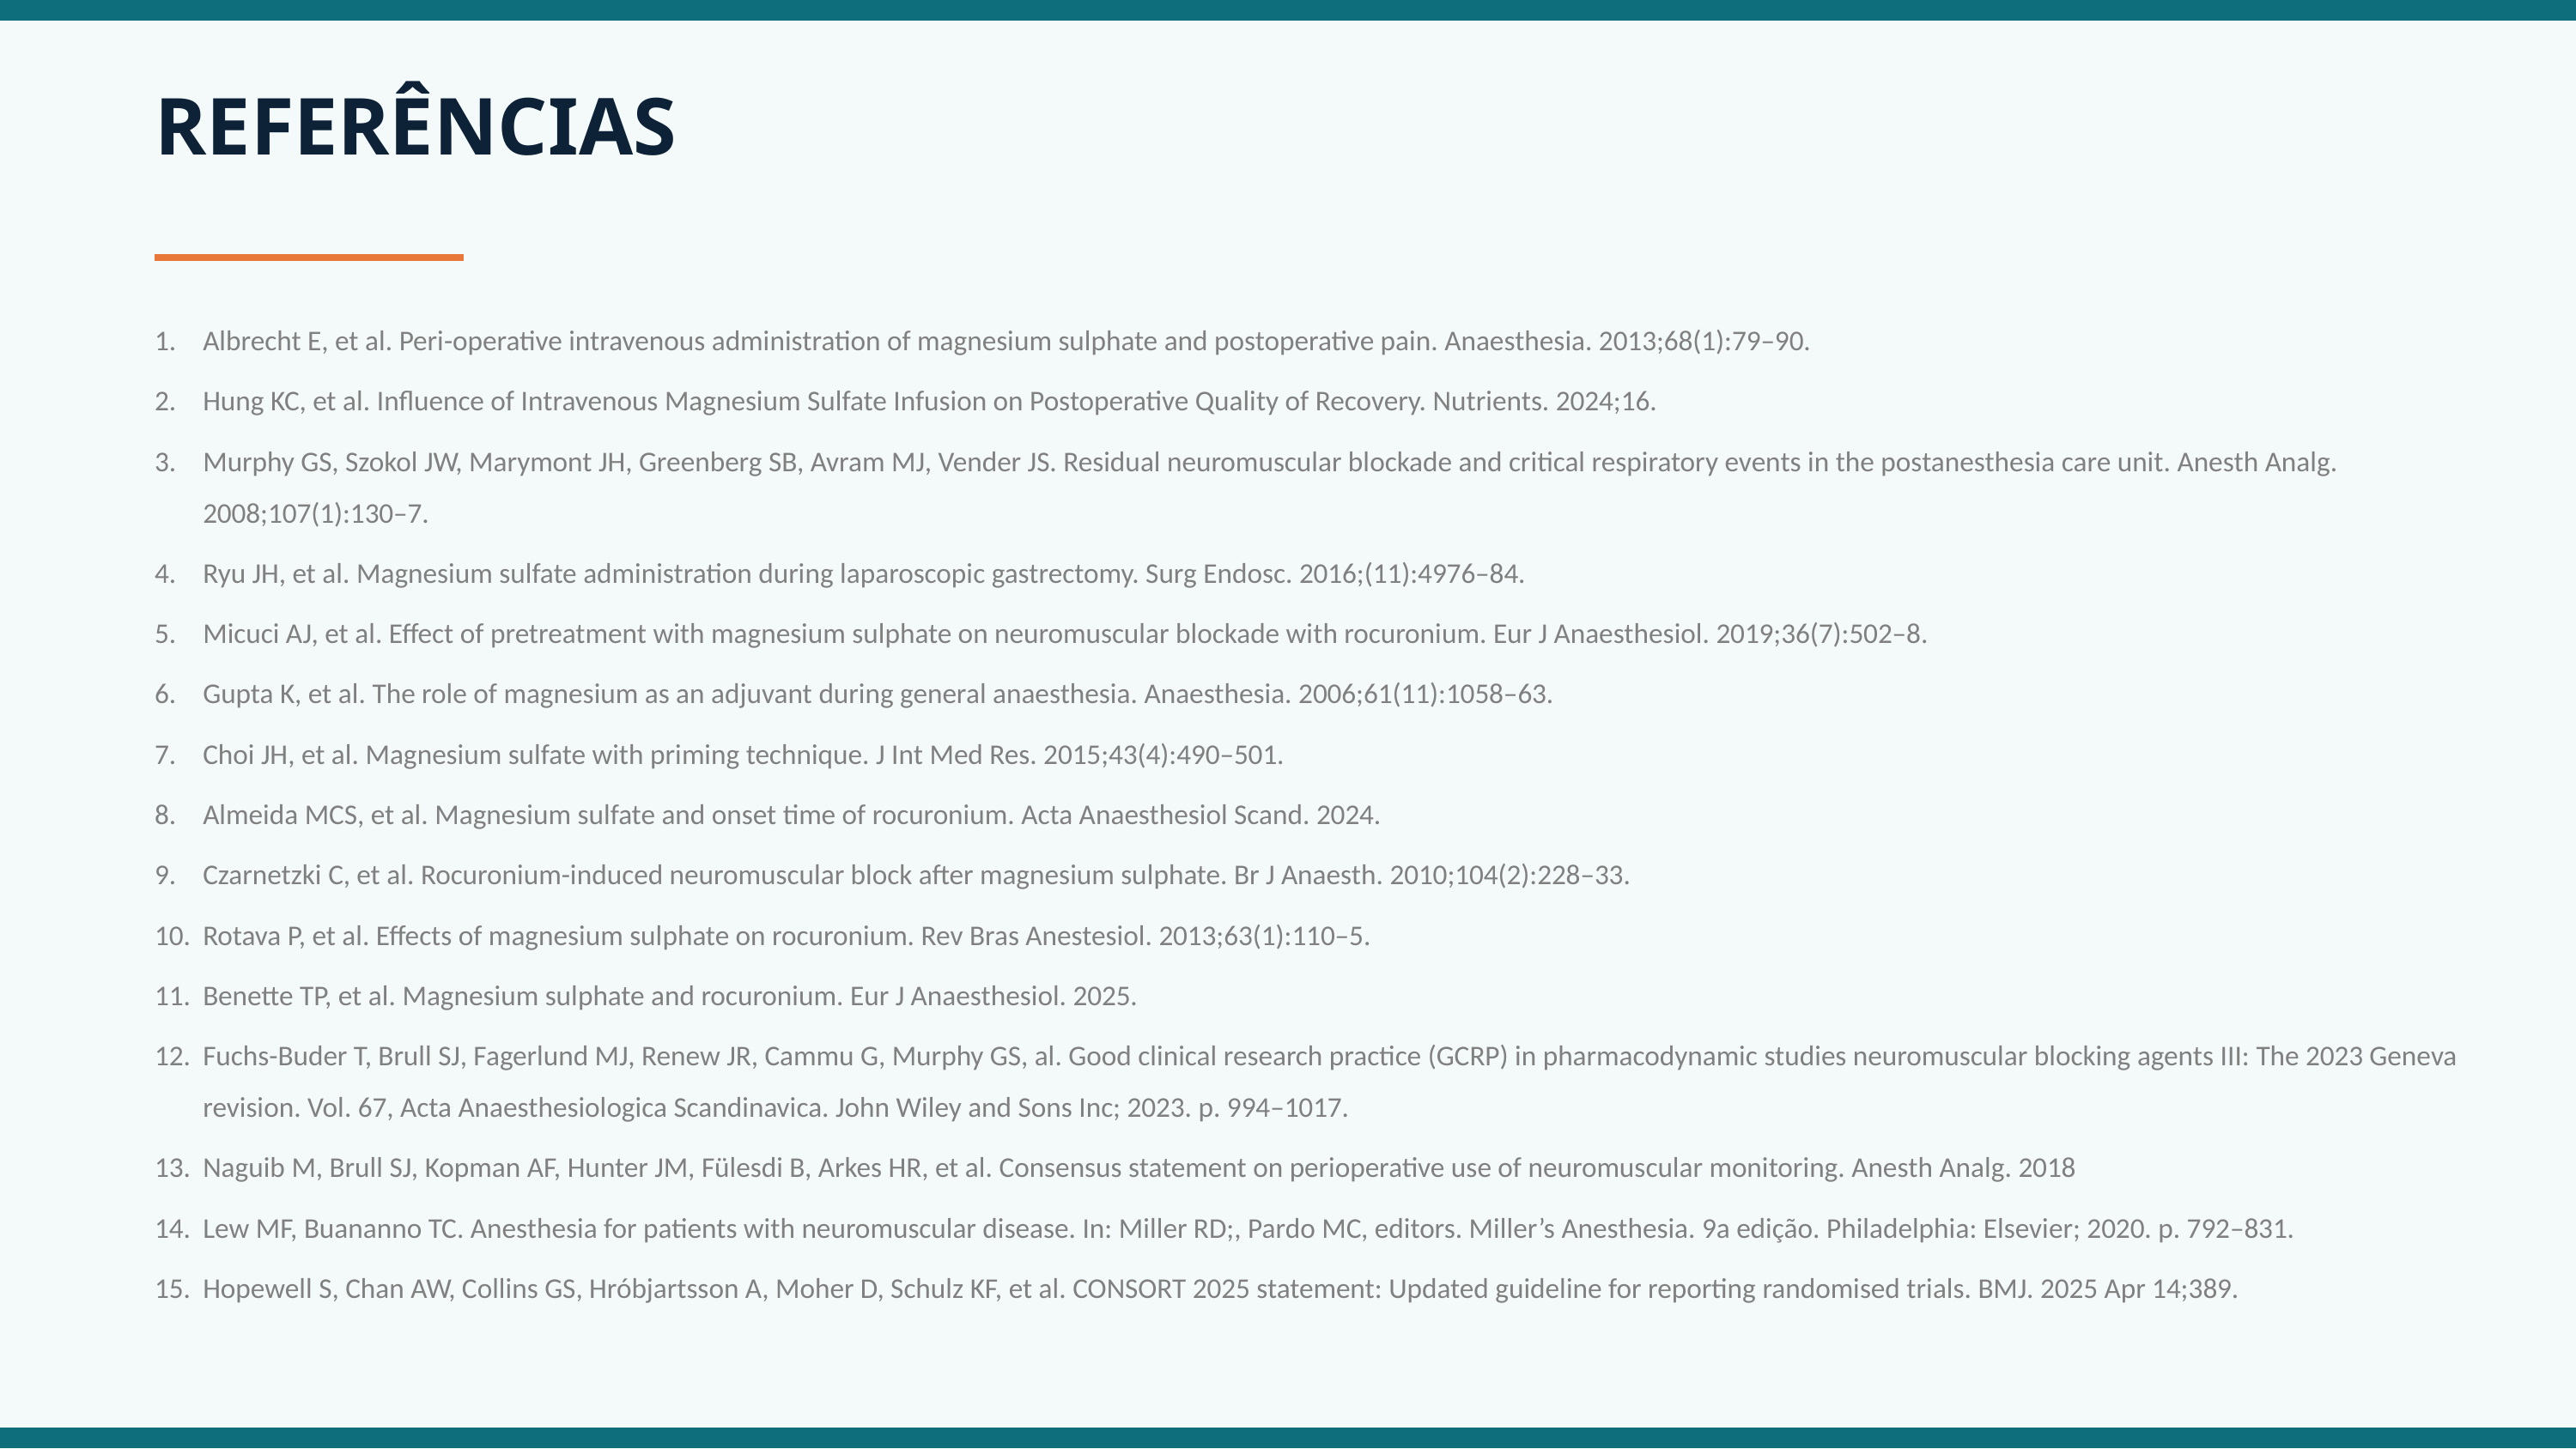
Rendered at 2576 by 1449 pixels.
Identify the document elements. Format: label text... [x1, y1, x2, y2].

text_box Albrecht E, et al. Peri-operative intravenous administration of magnesium sulphate and postoperative pain. Anaesthesia. 2013;68(1):79–90. Hung KC, et al. Influence of Intravenous Magnesium Sulfate Infusion on Postoperative Quality of Recovery. Nutrients. 2024;16. Murphy GS, Szokol JW, Marymont JH, Greenberg SB, Avram MJ, Vender JS. Residual neuromuscular blockade and critical respiratory events in the postanesthesia care unit. Anesth Analg. 2008;107(1):130–7. Ryu JH, et al. Magnesium sulfate administration during laparoscopic gastrectomy. Surg Endosc. 2016;(11):4976–84. Micuci AJ, et al. Effect of pretreatment with magnesium sulphate on neuromuscular blockade with rocuronium. Eur J Anaesthesiol. 2019;36(7):502–8. Gupta K, et al. The role of magnesium as an adjuvant during general anaesthesia. Anaesthesia. 2006;61(11):1058–63. Choi JH, et al. Magnesium sulfate with priming technique. J Int Med Res. 2015;43(4):490–501. Almeida MCS, et al. Magnesium sulfate and onset time of rocuronium. Acta Anaesthesiol Scand. 2024. Czarnetzki C, et al. Rocuronium-induced neuromuscular block after magnesium sulphate. Br J Anaesth. 2010;104(2):228–33. Rotava P, et al. Effects of magnesium sulphate on rocuronium. Rev Bras Anestesiol. 2013;63(1):110–5. Benette TP, et al. Magnesium sulphate and rocuronium. Eur J Anaesthesiol. 2025. Fuchs-Buder T, Brull SJ, Fagerlund MJ, Renew JR, Cammu G, Murphy GS, al. Good clinical research practice (GCRP) in pharmacodynamic studies neuromuscular blocking agents III: The 2023 Geneva revision. Vol. 67, Acta Anaesthesiologica Scandinavica. John Wiley and Sons Inc; 2023. p. 994–1017. Naguib M, Brull SJ, Kopman AF, Hunter JM, Fülesdi B, Arkes HR, et al. Consensus statement on perioperative use of neuromuscular monitoring. Anesth Analg. 2018 Lew MF, Buananno TC. Anesthesia for patients with neuromuscular disease. In: Miller RD;, Pardo MC, editors. Miller’s Anesthesia. 9a edição. Philadelphia: Elsevier; 2020. p. 792–831. Hopewell S, Chan AW, Collins GS, Hróbjartsson A, Moher D, Schulz KF, et al. CONSORT 2025 statement: Updated guideline for reporting randomised trials. BMJ. 2025 Apr 14;389. [154, 305, 2499, 1304]
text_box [0, 0, 2576, 21]
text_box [154, 64, 2422, 194]
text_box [0, 1427, 2576, 1449]
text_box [150, 253, 468, 262]
